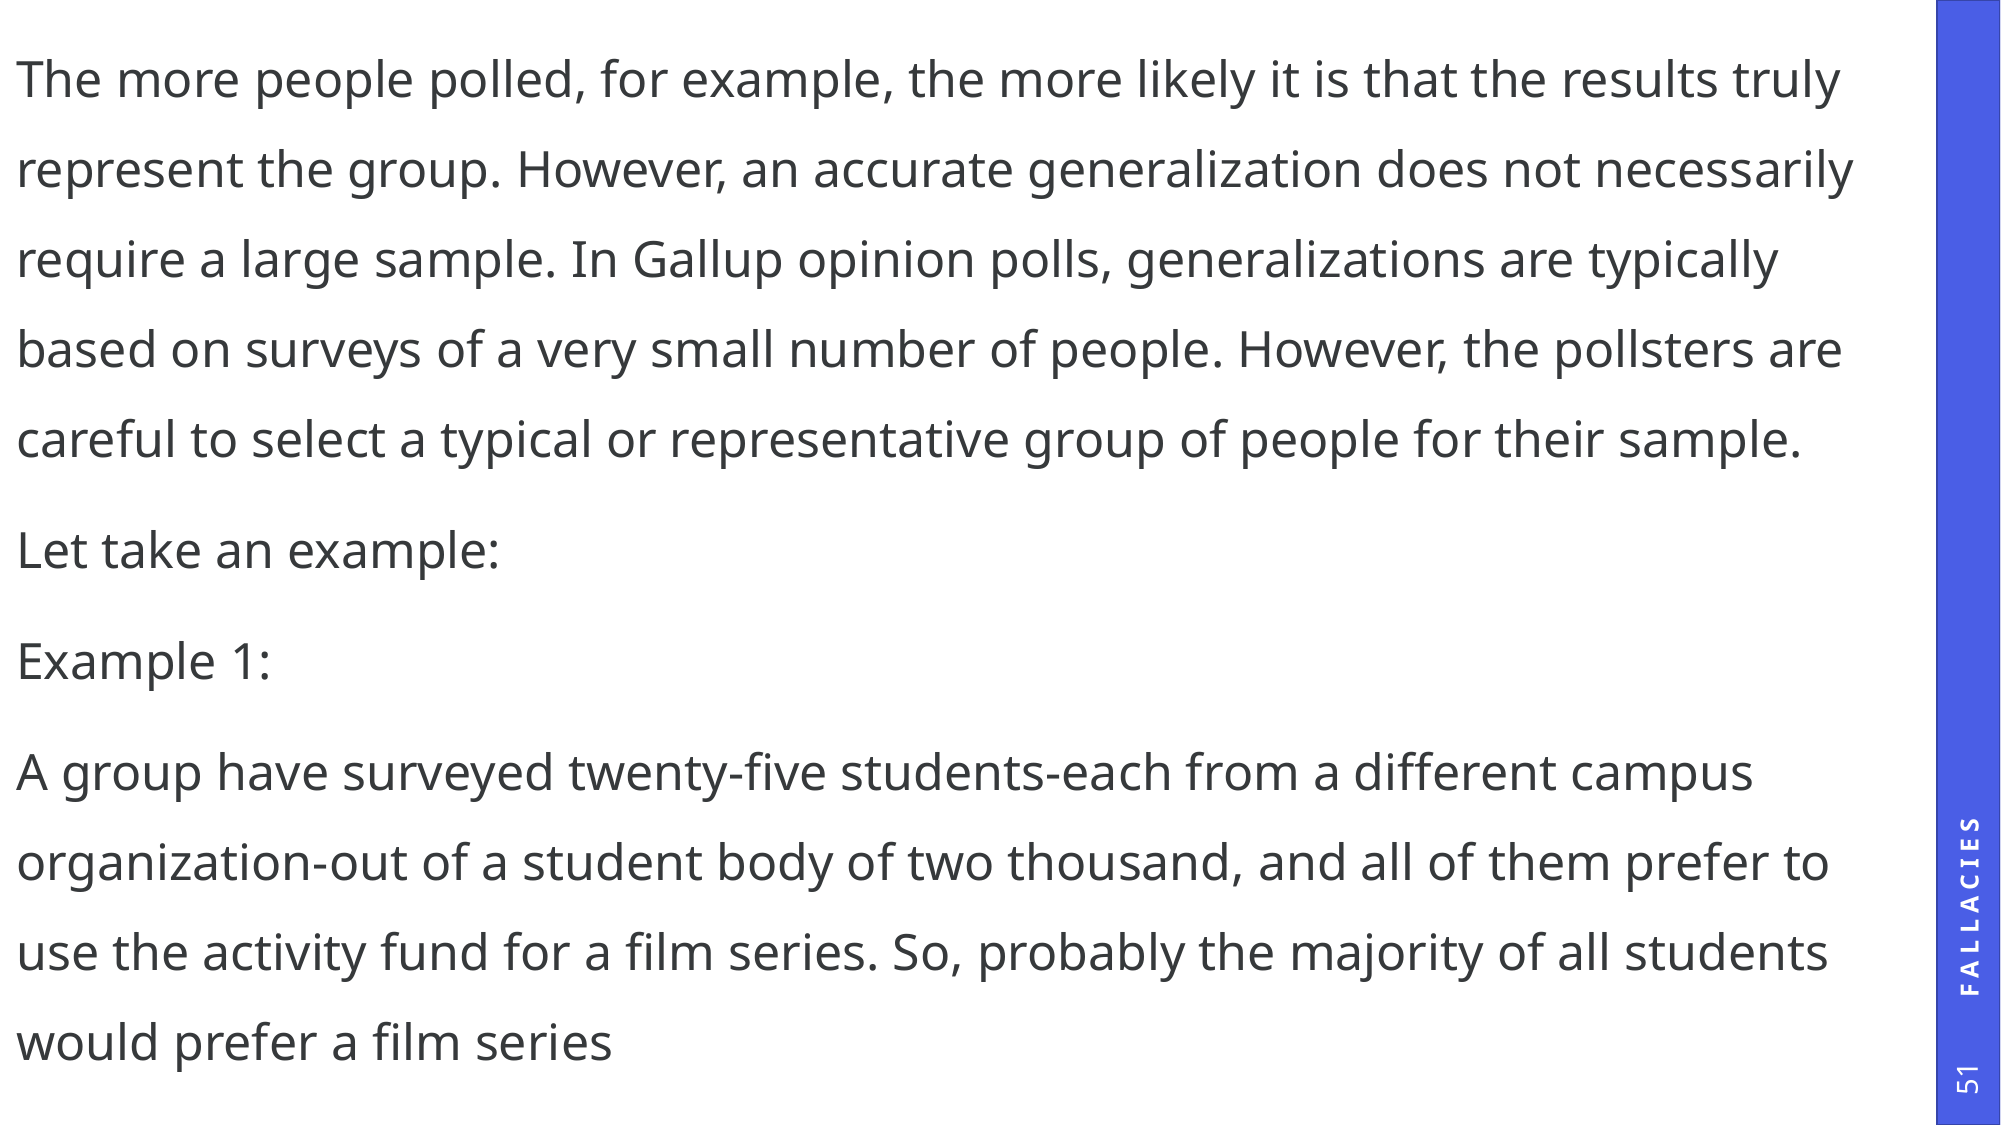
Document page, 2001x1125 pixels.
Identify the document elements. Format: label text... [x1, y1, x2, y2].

list The more people polled, for example, the more likely it is that the results truly represent the group. However, an accurate generalization does not necessarily require a large sample. In Gallup opinion polls, generalizations are typically based on surveys of a very small number of people. However, the pollsters are careful to select a typical or representative group of people for their sample. Let take an example: Example 1: A group have surveyed twenty-five students-each from a different campus organization-out of a student body of two thousand, and all of them prefer to use the activity fund for a film series. So, probably the majority of all students would prefer a film series [16, 17, 1928, 1116]
slide_number 51 [1937, 1032, 2000, 1125]
footer Fallacies [1937, 0, 2000, 1032]
